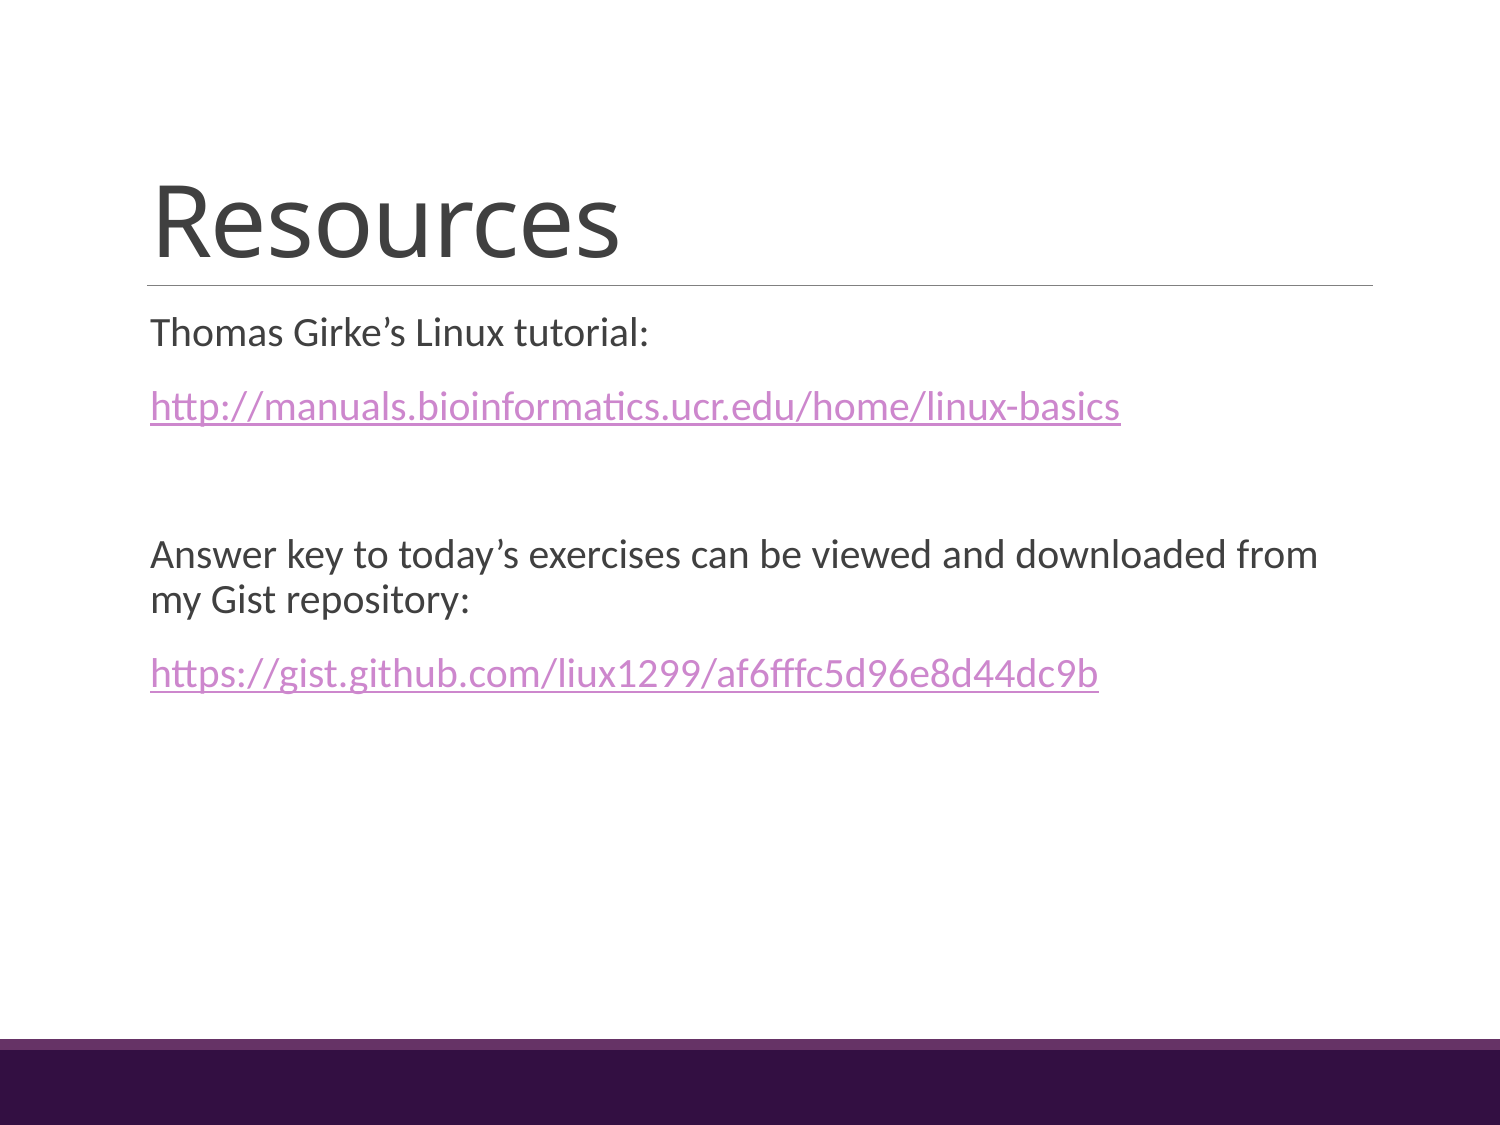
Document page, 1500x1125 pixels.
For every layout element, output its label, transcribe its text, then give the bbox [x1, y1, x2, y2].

title Resources [135, 47, 1373, 285]
list Thomas Girke’s Linux tutorial: http://manuals.bioinformatics.ucr.edu/home/linux-basics Answer key to today’s exercises can be viewed and downloaded from my Gist repository: https://gist.github.com/liux1299/af6fffc5d96e8d44dc9b [135, 302, 1373, 963]
